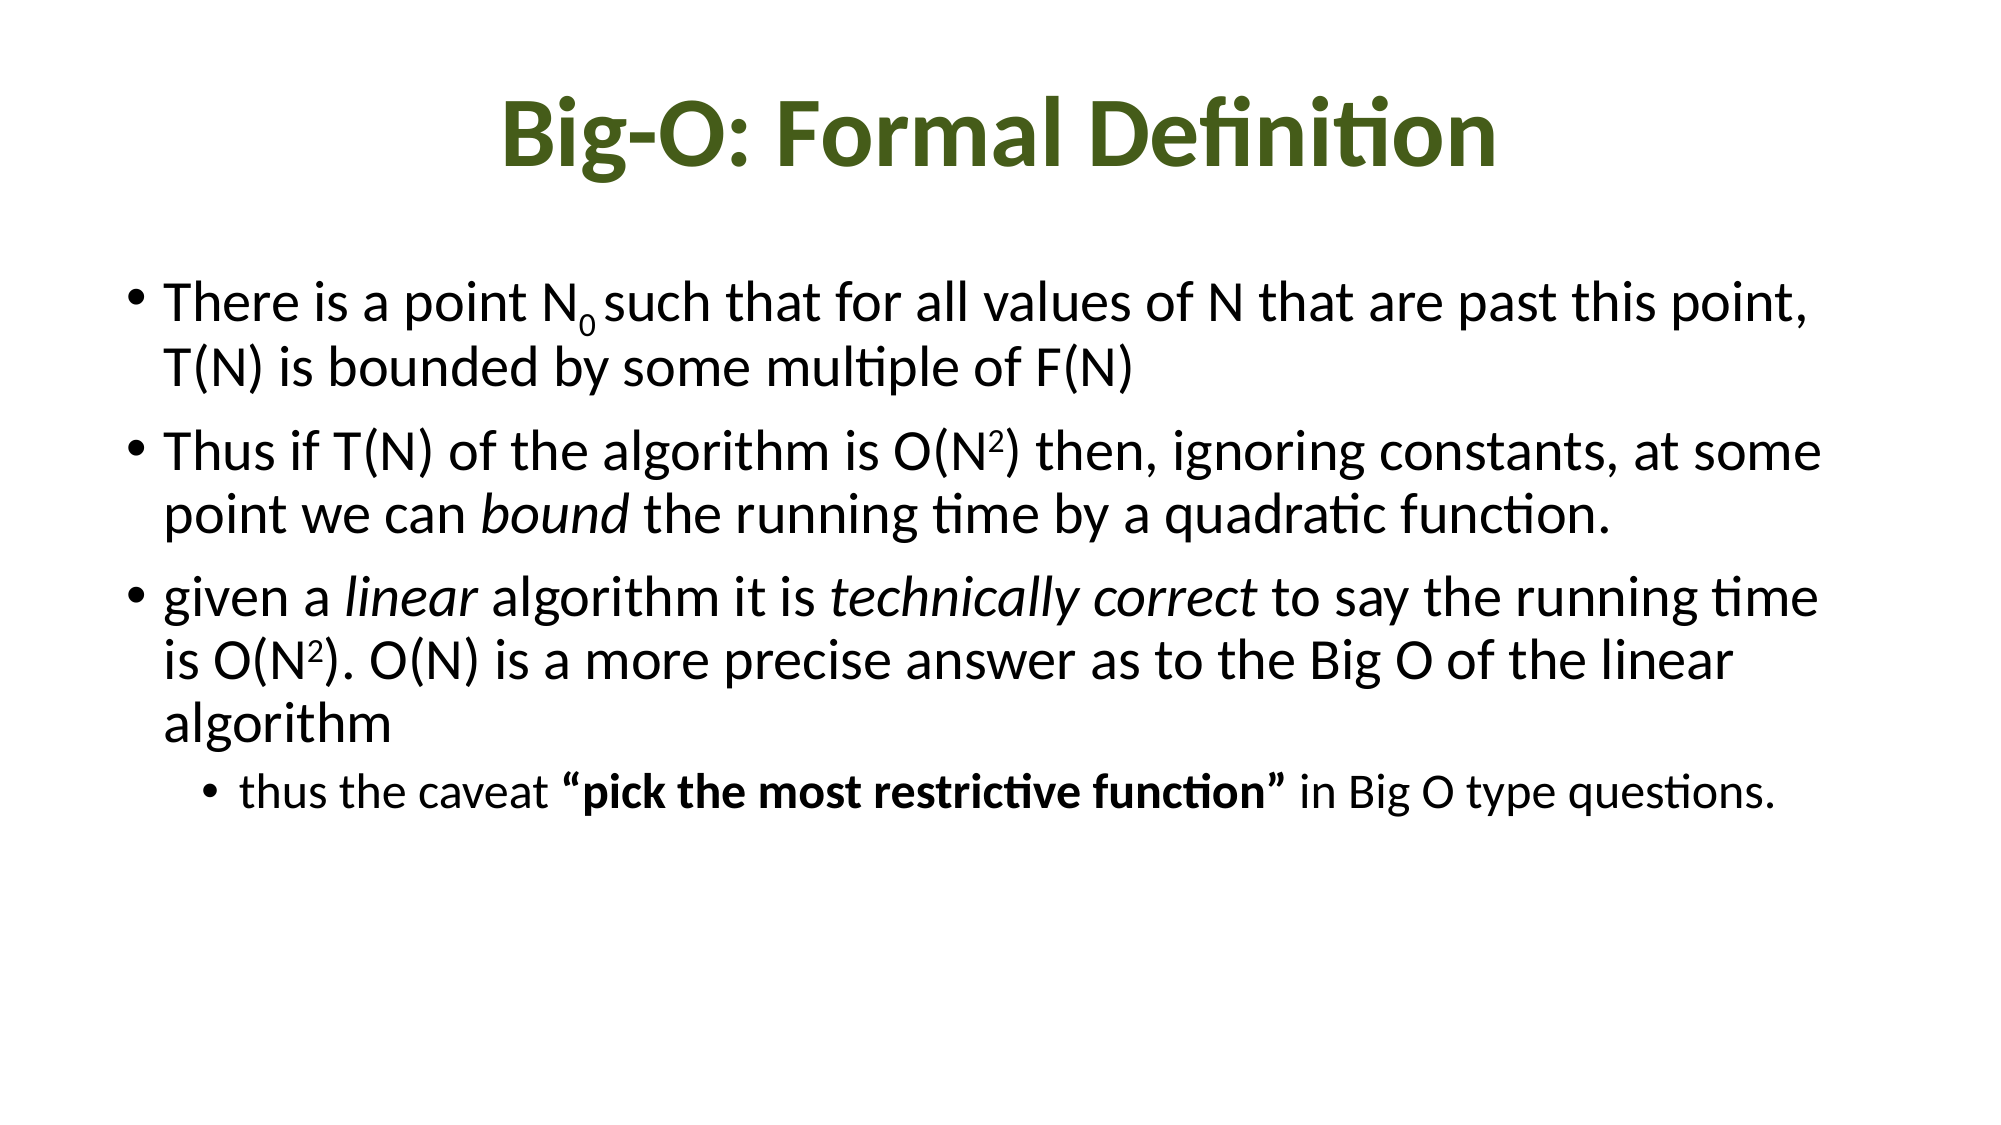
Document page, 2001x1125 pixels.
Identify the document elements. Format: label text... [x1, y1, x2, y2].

title Big-O: Formal Definition [137, 59, 1863, 209]
list There is a point N0 such that for all values of N that are past this point, T(N) is bounded by some multiple of F(N) Thus if T(N) of the algorithm is O(N2) then, ignoring constants, at some point we can bound the running time by a quadratic function. given a linear algorithm it is technically correct to say the running time is O(N2). O(N) is a more precise answer as to the Big O of the linear algorithm thus the caveat “pick the most restrictive function” in Big O type questions. [111, 256, 1863, 1014]
